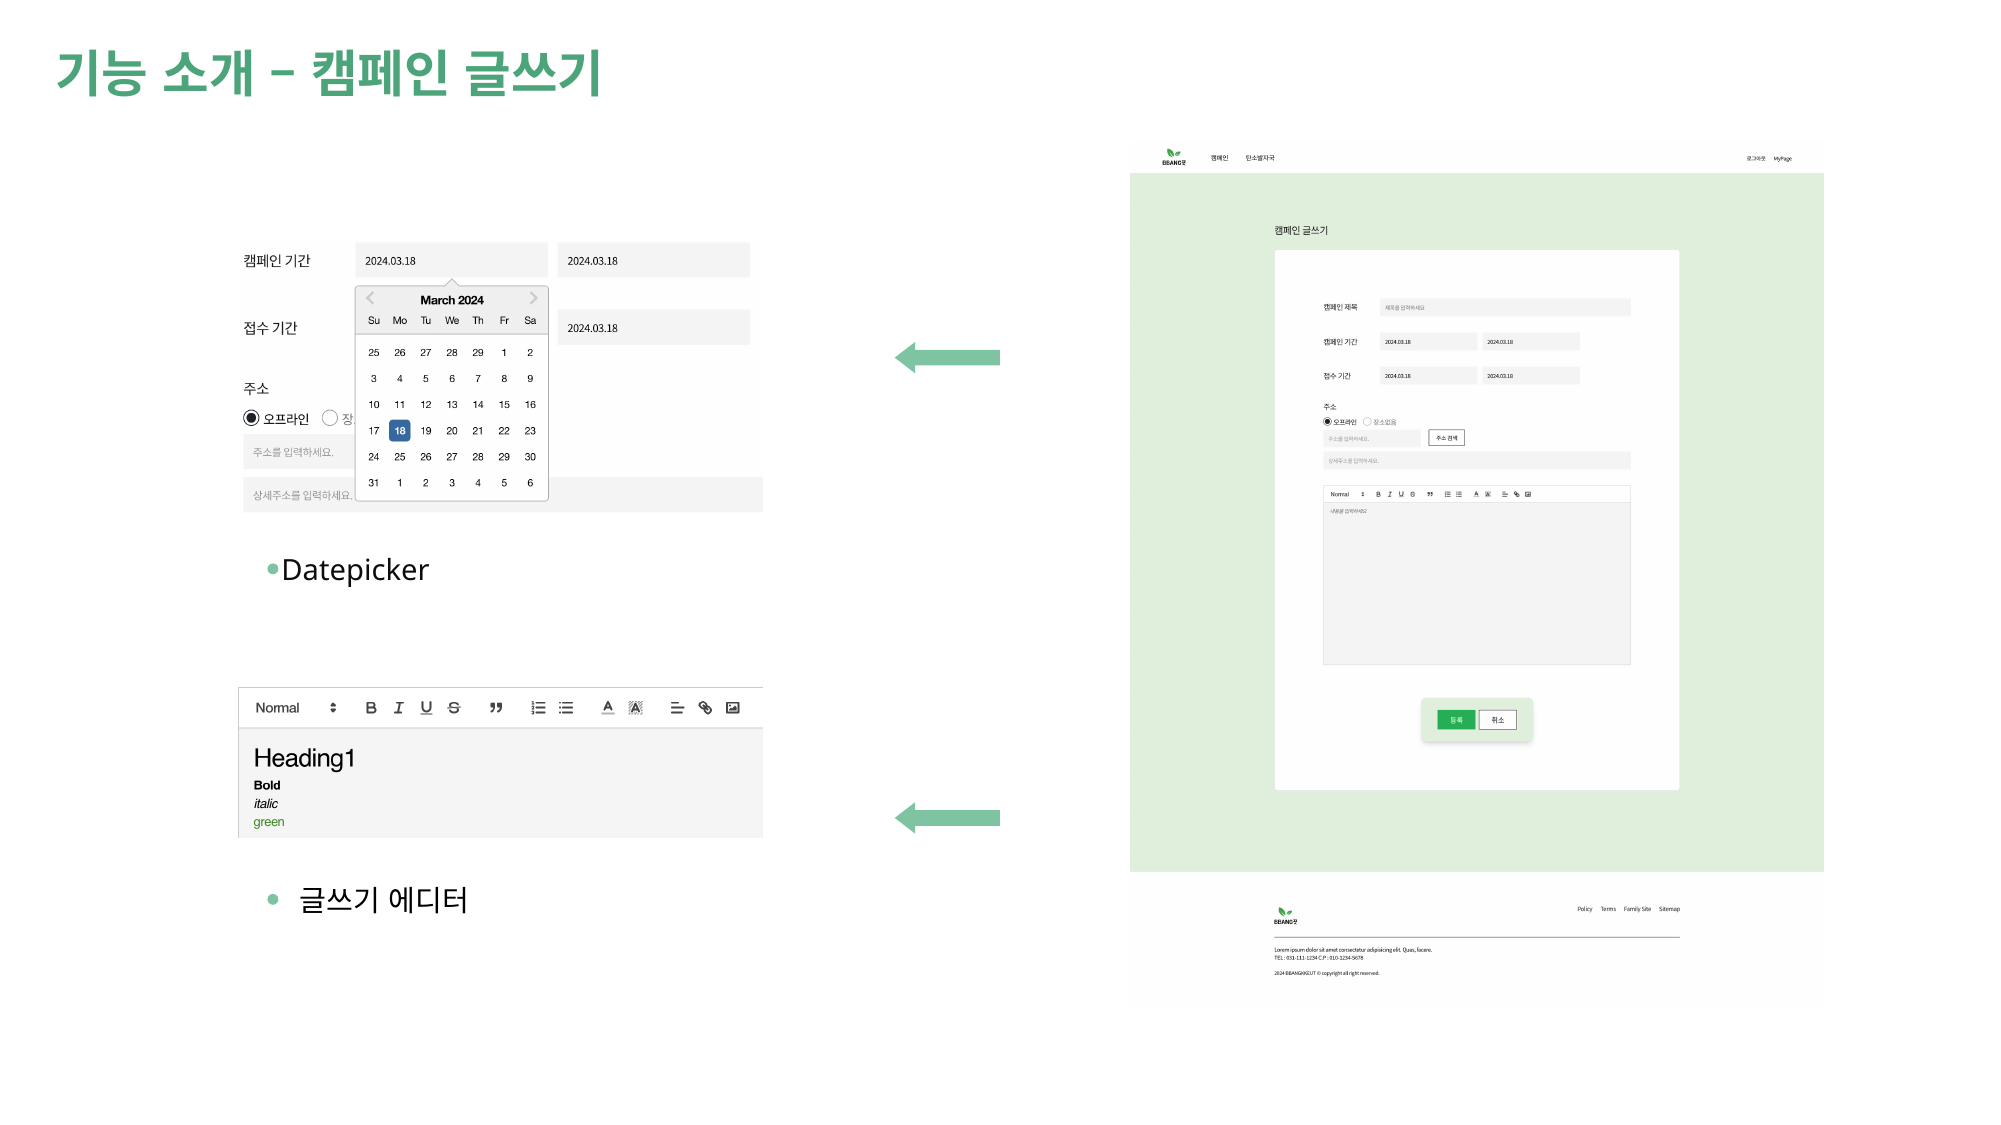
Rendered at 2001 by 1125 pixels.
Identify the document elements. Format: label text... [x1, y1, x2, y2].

picture [235, 234, 763, 513]
picture [1130, 141, 1824, 1009]
text_box [893, 339, 1002, 376]
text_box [267, 544, 435, 595]
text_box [267, 874, 494, 926]
picture [224, 674, 763, 838]
text_box [893, 800, 1002, 836]
title 기능 소개 – 캠페인 글쓰기 [40, 41, 790, 112]
